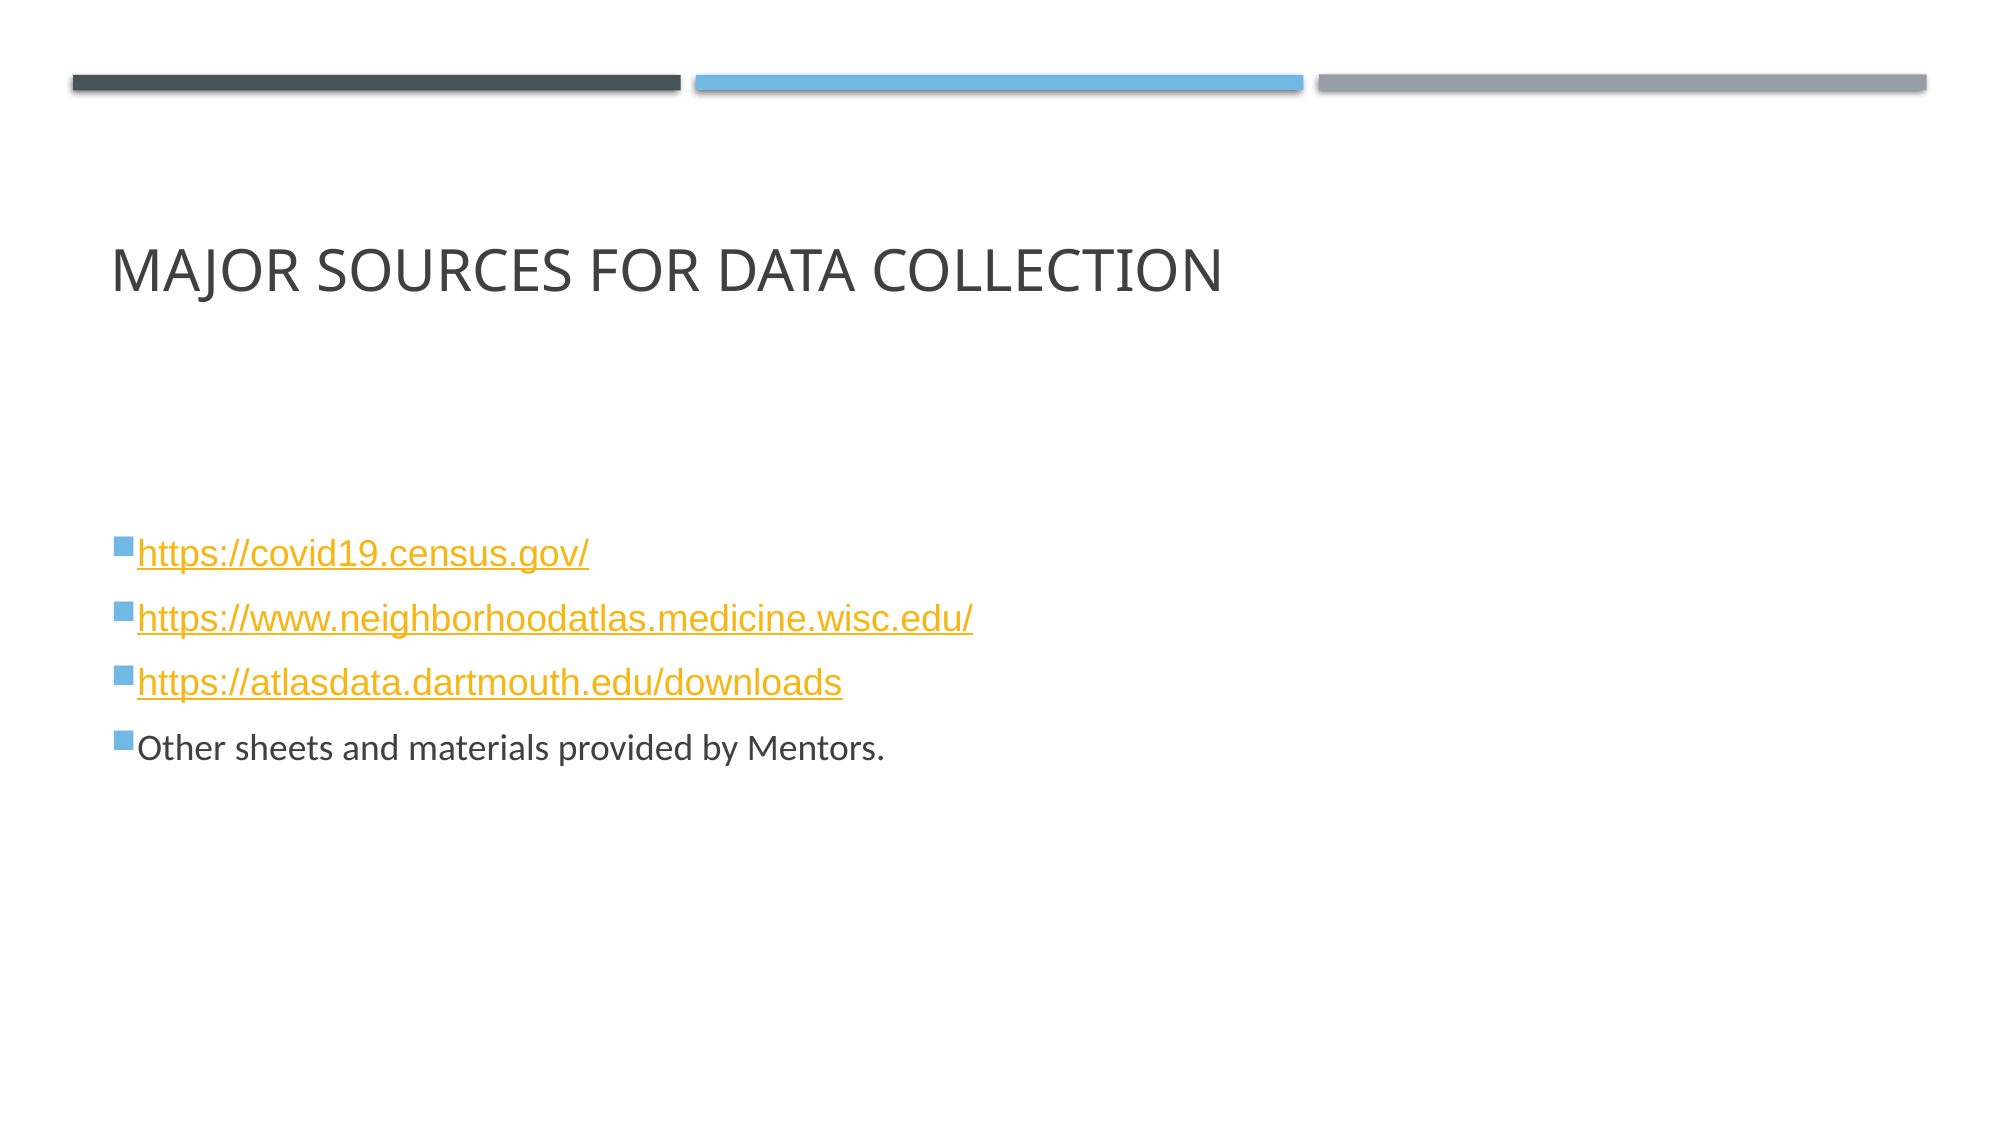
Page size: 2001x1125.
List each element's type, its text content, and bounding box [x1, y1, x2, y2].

title Major sources for data collection [95, 115, 1905, 311]
list https://covid19.census.gov/ https://www.neighborhoodatlas.medicine.wisc.edu/ https://atlasdata.dartmouth.edu/downloads Other sheets and materials provided by Mentors. [95, 383, 1905, 981]
